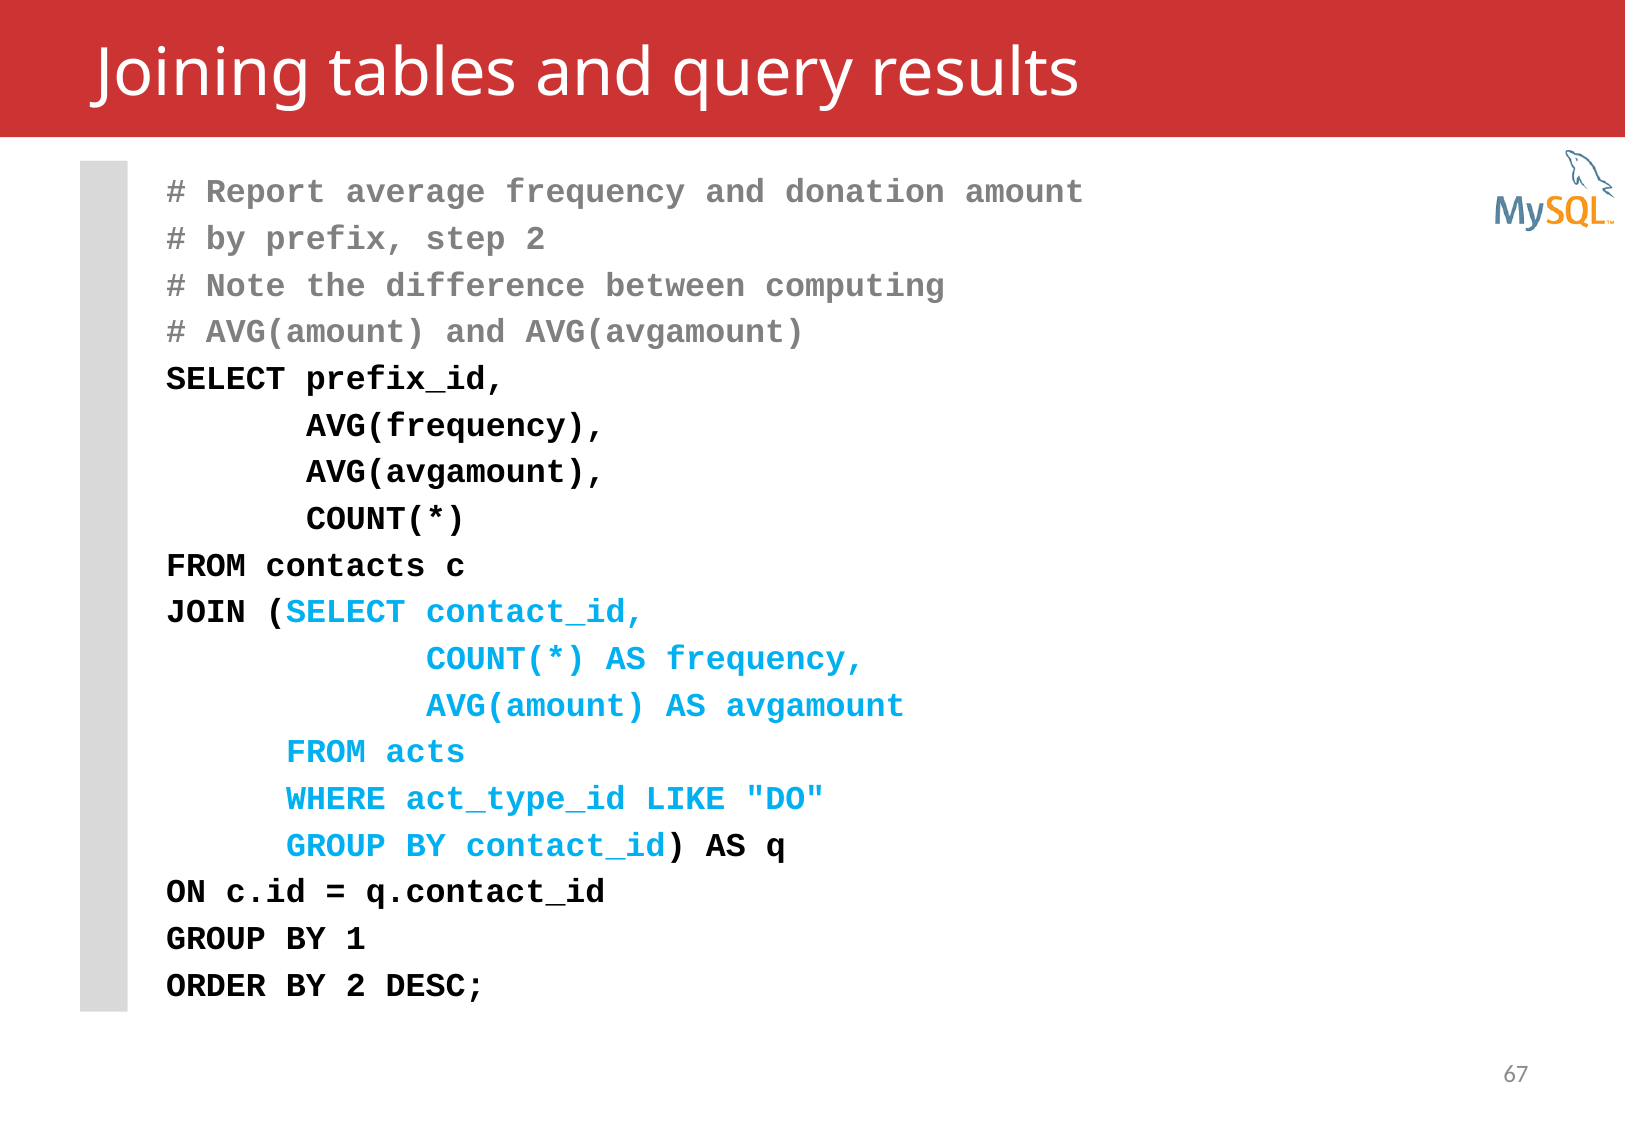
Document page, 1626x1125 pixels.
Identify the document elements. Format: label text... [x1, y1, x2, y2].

title Joining tables and query results [80, 0, 1543, 138]
list # Report average frequency and donation amount # by prefix, step 2 # Note the difference between computing # AVG(amount) and AVG(avgamount) SELECT prefix_id, AVG(frequency), AVG(avgamount), COUNT(*) FROM contacts c JOIN (SELECT contact_id, COUNT(*) AS frequency, AVG(amount) AS avgamount FROM acts WHERE act_type_id LIKE "DO" GROUP BY contact_id) AS q ON c.id = q.contact_id GROUP BY 1 ORDER BY 2 DESC; [151, 160, 1544, 1012]
picture [1493, 148, 1616, 232]
slide_number 67 [1164, 1042, 1544, 1103]
